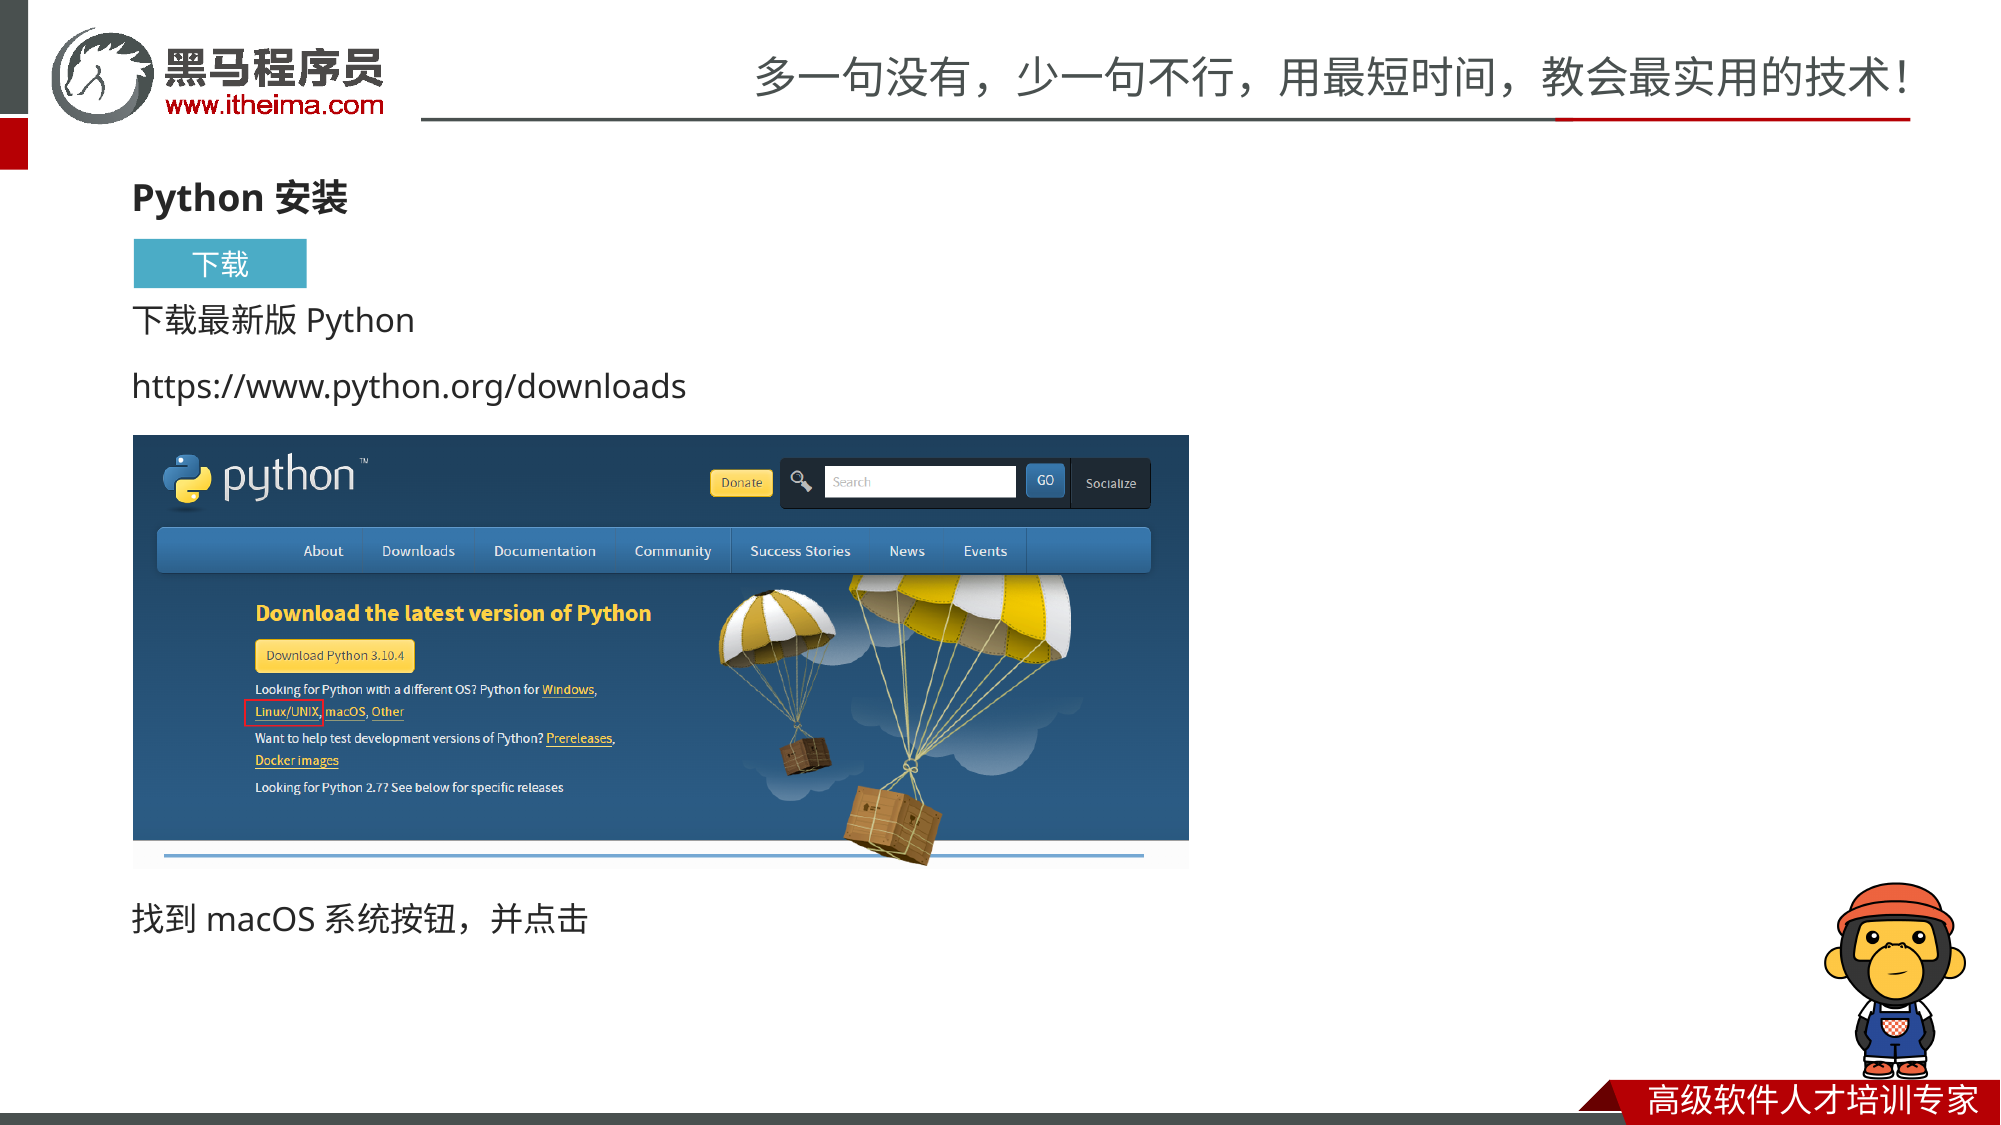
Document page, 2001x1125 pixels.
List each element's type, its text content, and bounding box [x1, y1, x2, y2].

picture [133, 435, 1189, 870]
list 下载最新版Python https://www.python.org/downloads 找到macOS系统按钮，并点击 [116, 271, 1872, 964]
picture [1786, 868, 2000, 1093]
text_box 下载 [132, 237, 309, 290]
list Python安装 [116, 154, 1872, 239]
picture [50, 26, 384, 125]
